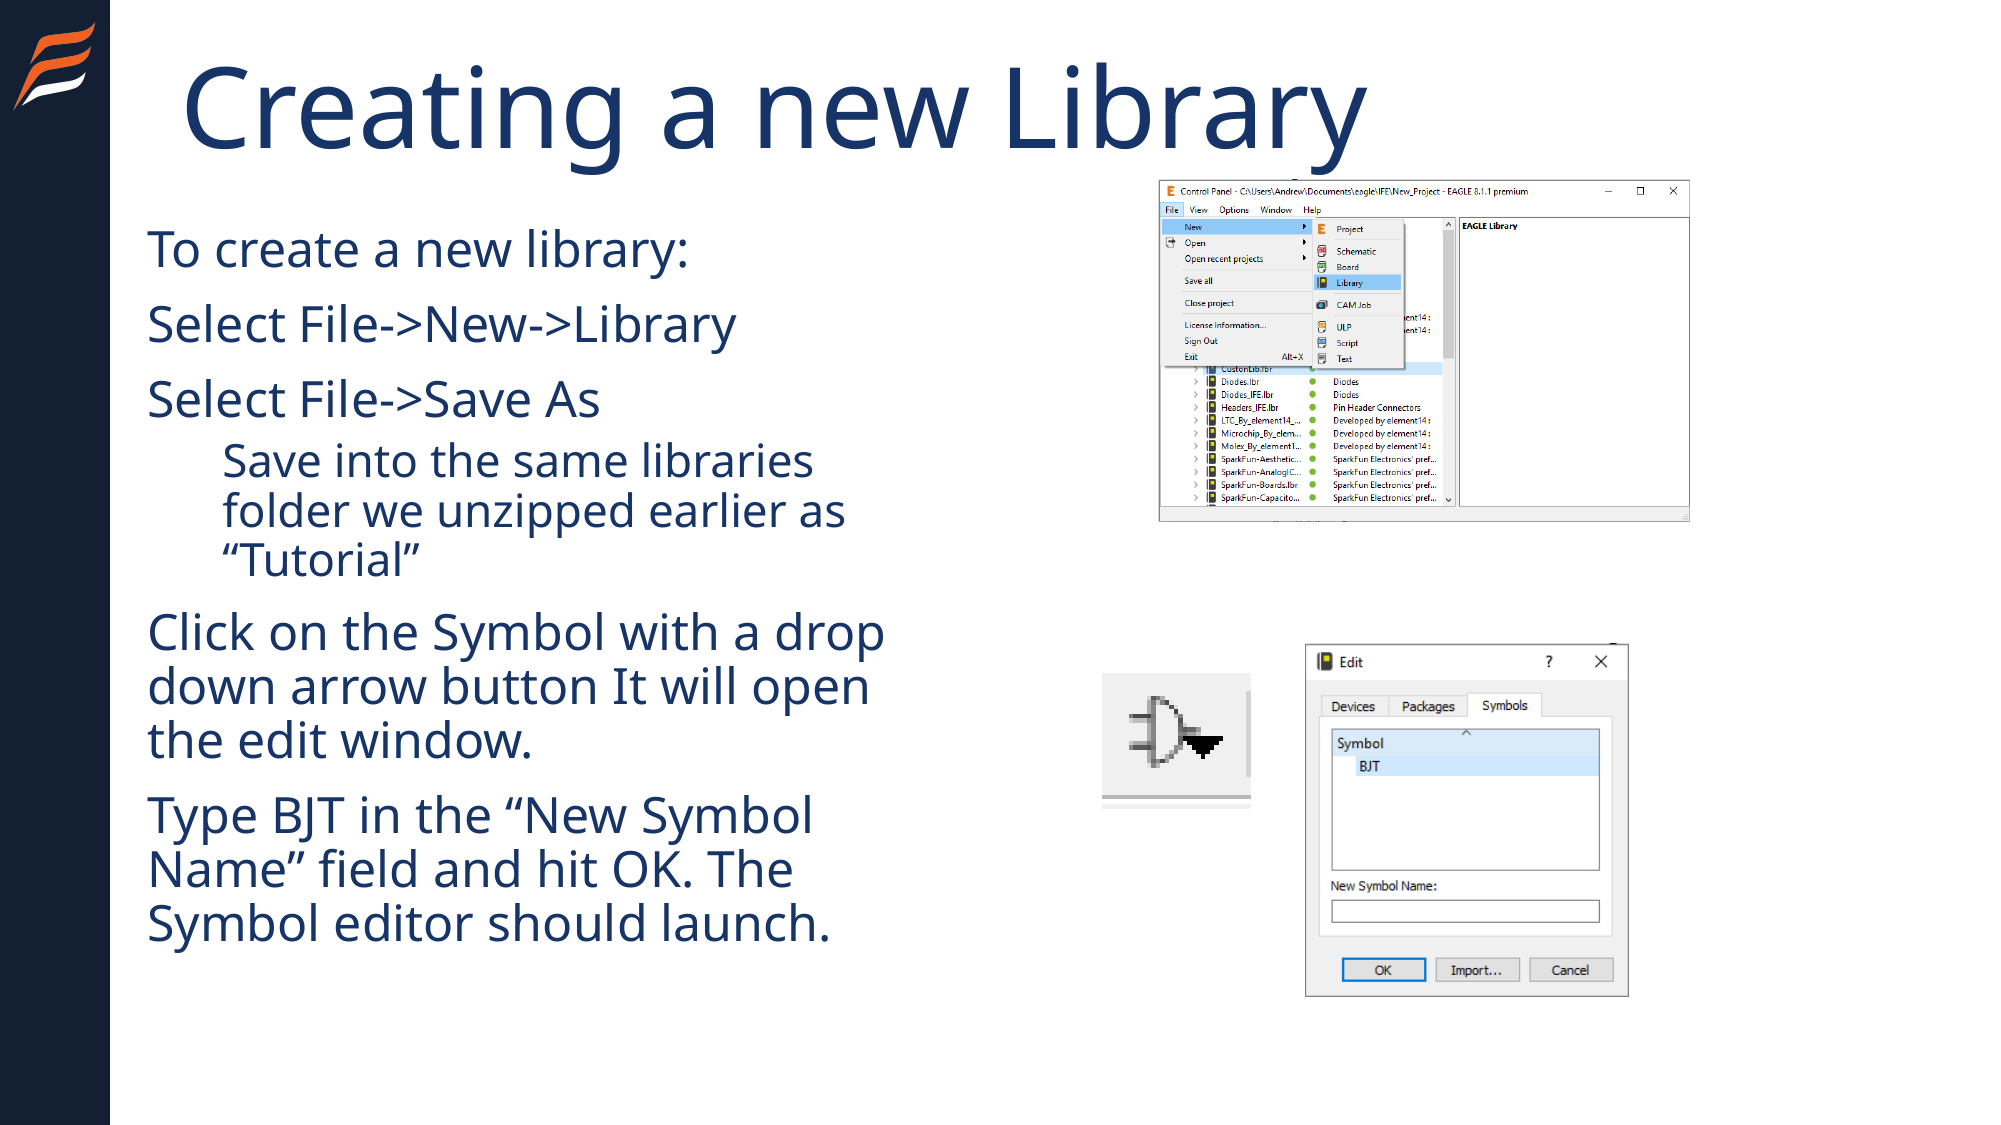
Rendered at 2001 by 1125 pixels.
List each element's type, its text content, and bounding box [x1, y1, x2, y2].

title Creating a new Library [165, 19, 1875, 180]
picture [1102, 669, 1251, 809]
picture [1158, 179, 1690, 522]
picture [13, 22, 95, 111]
text_box [0, 0, 111, 1125]
picture [1305, 643, 1629, 997]
list To create a new library: Select File->New->Library Select File->Save As Save into the same libraries folder we unzipped earlier as “Tutorial” Click on the Symbol with a drop down arrow button It will open the edit window. Type BJT in the “New Symbol Name” field and hit OK. The Symbol editor should launch. [132, 216, 928, 1070]
